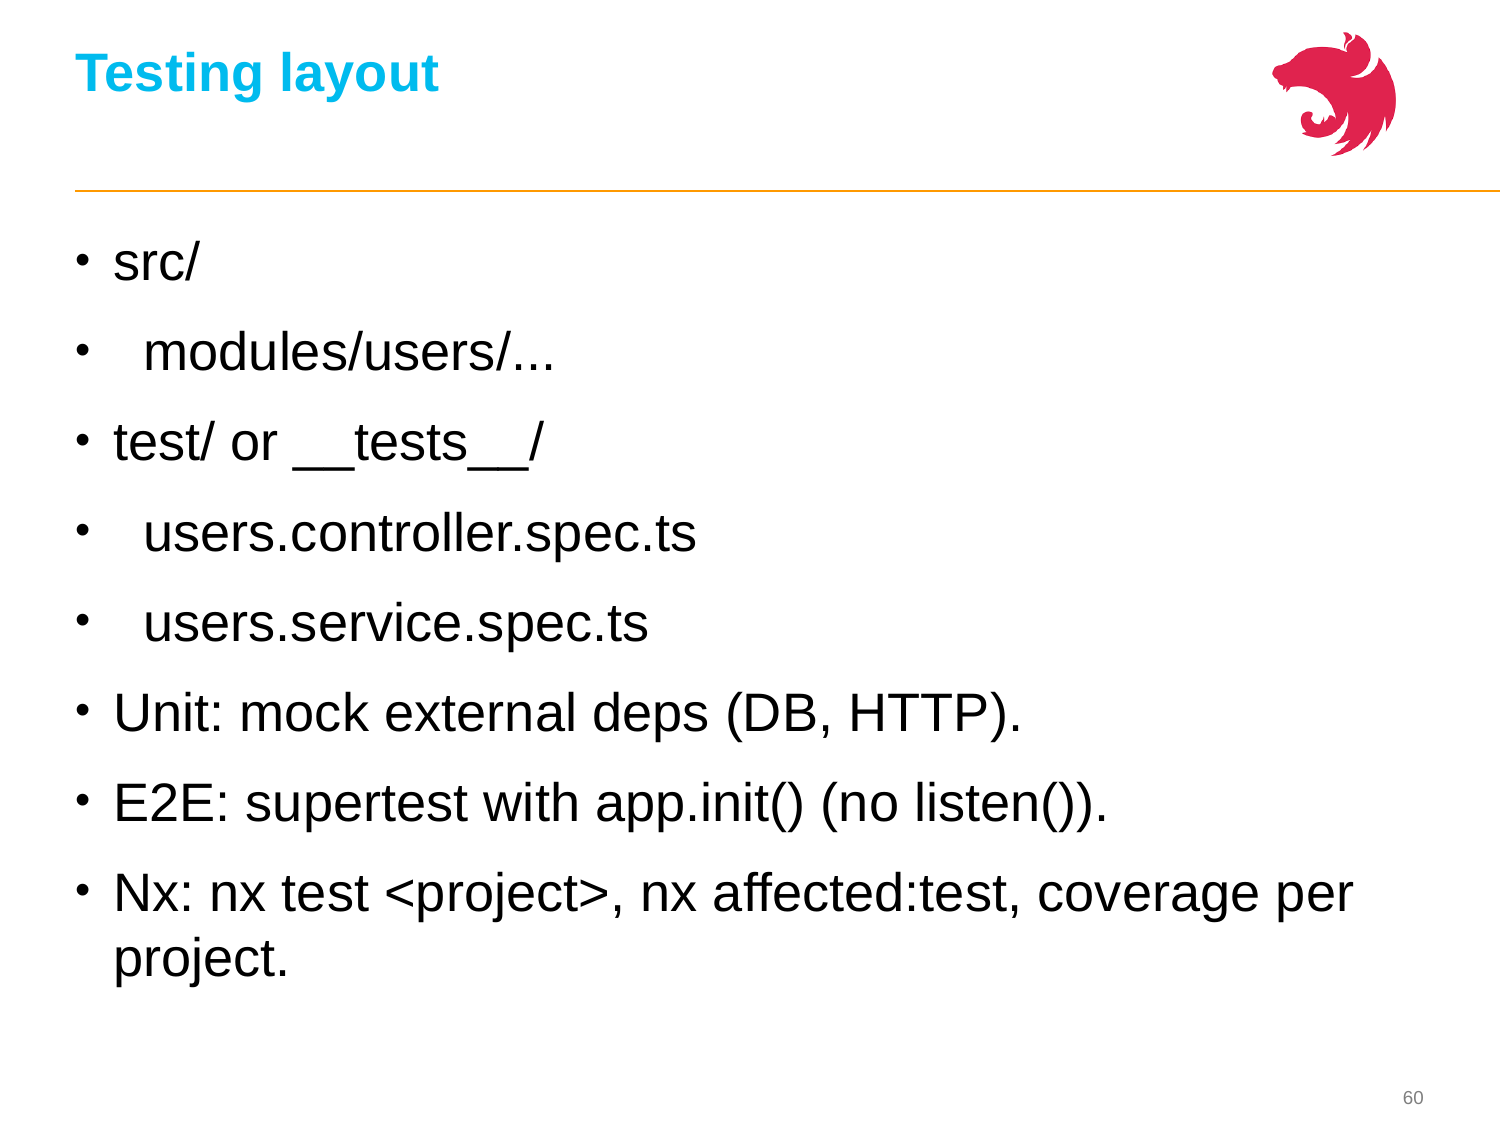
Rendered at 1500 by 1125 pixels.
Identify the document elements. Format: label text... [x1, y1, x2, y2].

list src/ modules/users/... test/ or __tests__/ users.controller.spec.ts users.service.spec.ts Unit: mock external deps (DB, HTTP). E2E: supertest with app.init() (no listen()). Nx: nx test <project>, nx affected:test, coverage per project. [75, 226, 1425, 1053]
title Testing layout [75, 27, 1422, 157]
